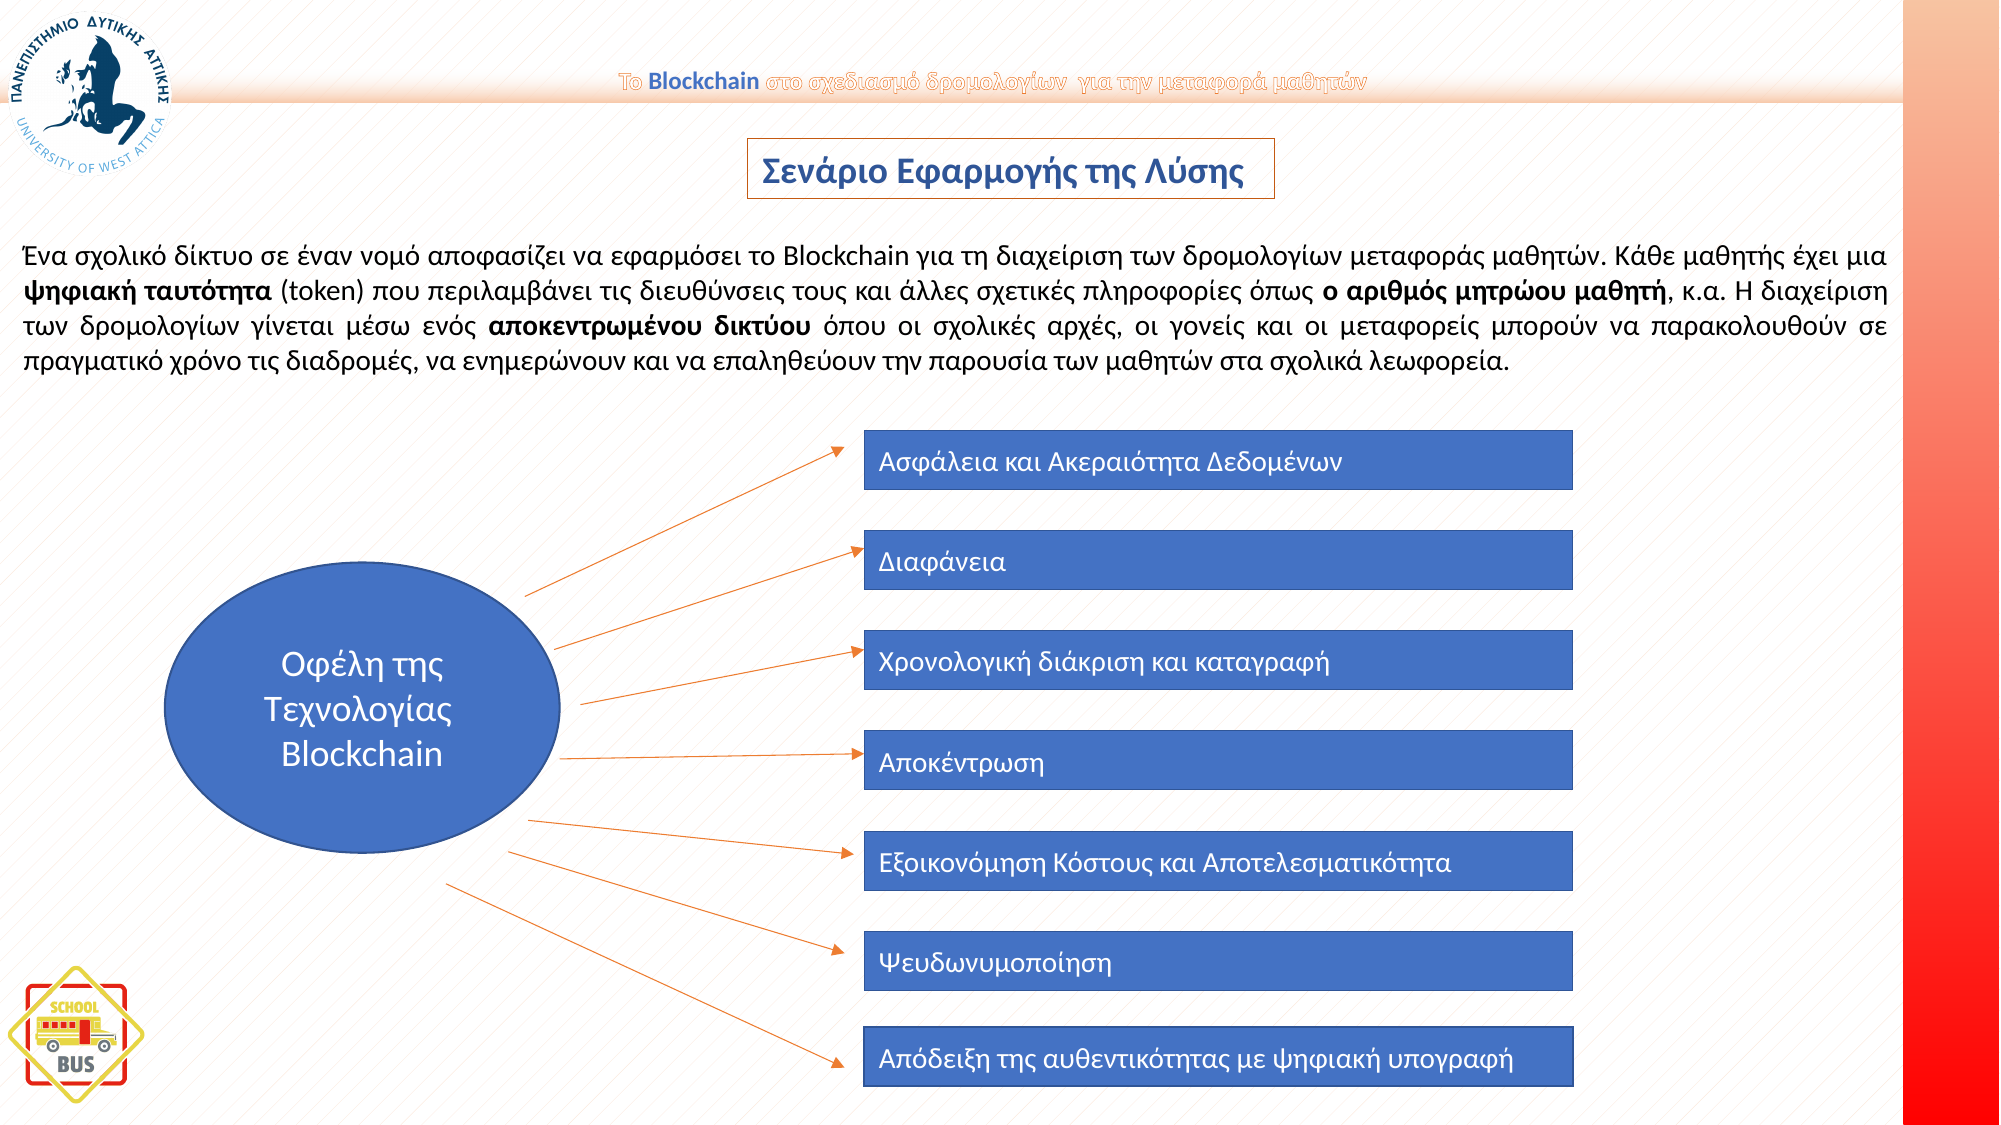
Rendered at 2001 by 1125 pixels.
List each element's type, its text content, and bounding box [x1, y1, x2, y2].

text_box Ψευδωνυμοποίηση [864, 931, 1573, 991]
text_box Ένα σχολικό δίκτυο σε έναν νομό αποφασίζει να εφαρμόσει το Blockchain για τη διαχείριση των δρομολογίων μεταφοράς μαθητών. Κάθε μαθητής έχει μια ψηφιακή ταυτότητα (token) που περιλαμβάνει τις διευθύνσεις τους και άλλες σχετικές πληροφορίες όπως ο αριθμός μητρώου μαθητή, κ.α. Η διαχείριση των δρομολογίων γίνεται μέσω ενός αποκεντρωμένου δικτύου όπου οι σχολικές αρχές, οι γονείς και οι μεταφορείς μπορούν να παρακολουθούν σε πραγματικό χρόνο τις διαδρομές, να ενημερώνουν και να επαληθεύουν την παρουσία των μαθητών στα σχολικά λεωφορεία. [8, 229, 1904, 384]
text_box Οφέλη της Τεχνολογίας Blockchain [175, 631, 550, 782]
text_box [163, 659, 175, 756]
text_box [508, 851, 845, 883]
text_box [524, 446, 845, 597]
text_box [550, 660, 561, 755]
picture [0, 958, 152, 1111]
text_box [1902, 0, 2000, 1125]
text_box To Blockchain στο σχεδιασμό δρομολογίων για την μεταφορά μαθητών [604, 57, 1395, 102]
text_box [528, 820, 854, 855]
text_box Εξοικονόμηση Κόστους και Αποτελεσματικότητα [864, 831, 1573, 891]
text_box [554, 548, 865, 650]
text_box Χρονολογική διάκριση και καταγραφή [865, 630, 1573, 690]
text_box [193, 561, 532, 631]
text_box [580, 649, 865, 705]
text_box Αποκέντρωση [864, 730, 1573, 790]
text_box Απόδειξη της αυθεντικότητας με ψηφιακή υπογραφή [863, 1026, 1574, 1087]
text_box [185, 69, 1902, 104]
picture [0, 7, 185, 195]
text_box Διαφάνεια [864, 530, 1573, 590]
text_box Σενάριο Εφαρμογής της Λύσης [747, 138, 1275, 199]
text_box [191, 782, 533, 854]
text_box Ασφάλεια και Ακεραιότητα Δεδομένων [864, 430, 1573, 490]
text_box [559, 753, 865, 759]
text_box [445, 883, 845, 1068]
